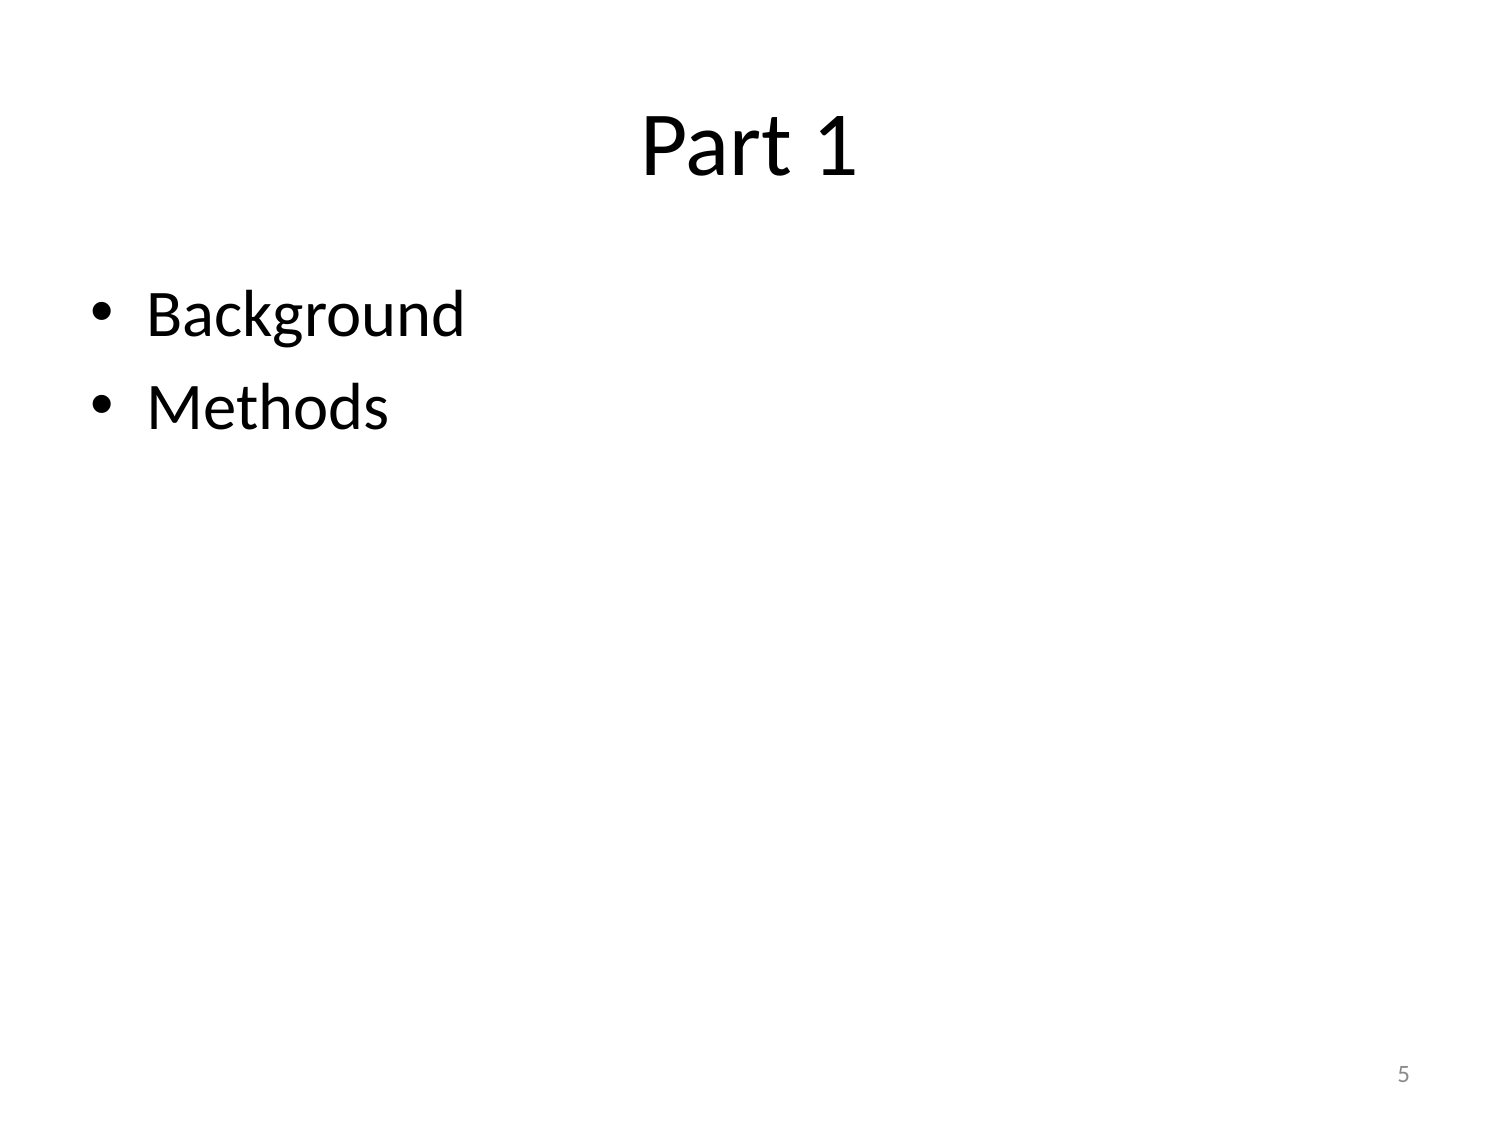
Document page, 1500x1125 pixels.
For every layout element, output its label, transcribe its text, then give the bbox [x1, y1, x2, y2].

slide_number 5 [1074, 1042, 1425, 1103]
title Part 1 [75, 45, 1425, 233]
list Background Methods [75, 262, 1425, 1005]
